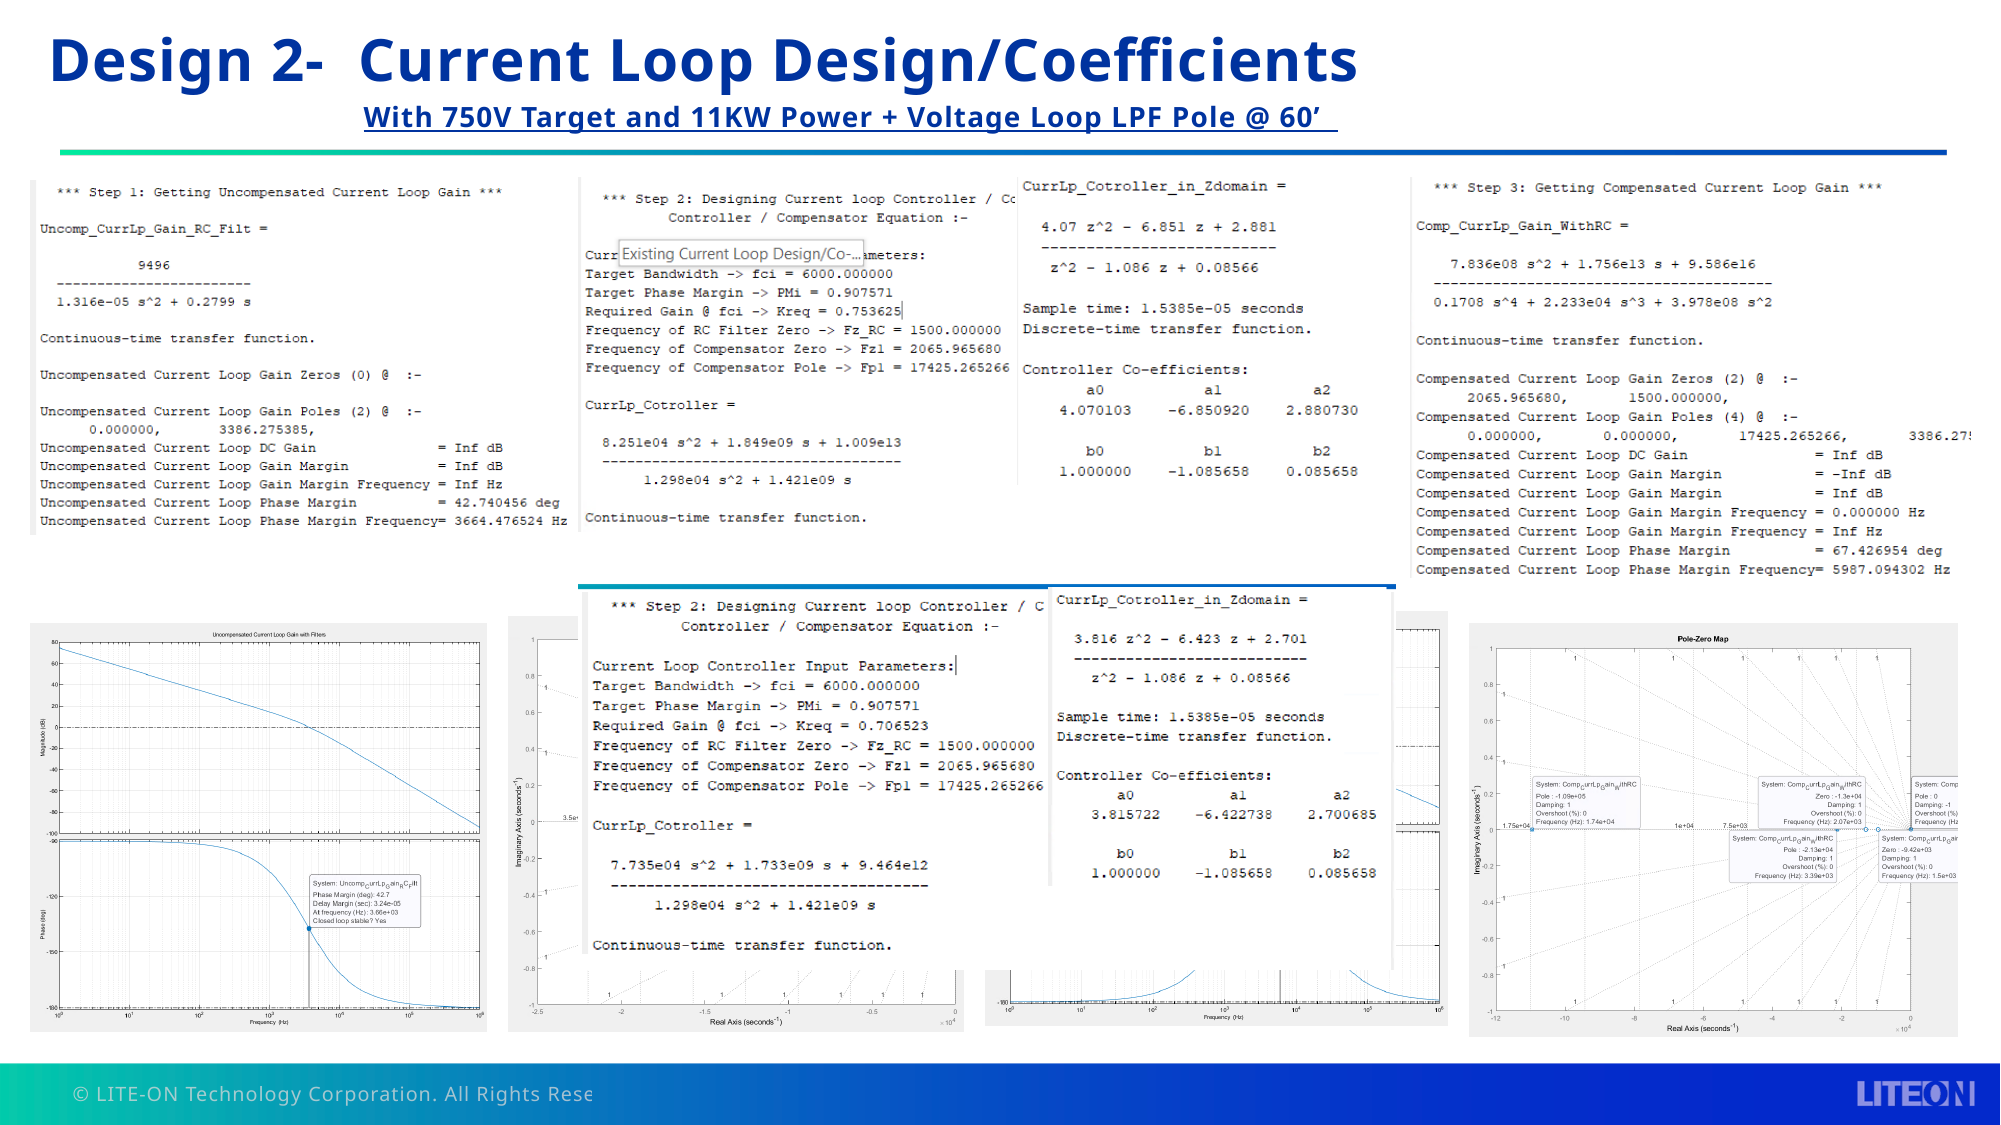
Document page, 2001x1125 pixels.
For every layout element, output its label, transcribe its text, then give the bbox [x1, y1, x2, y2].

picture [0, 1063, 332, 1125]
title Design 2- Current Loop Design/Coefficients [48, 26, 1824, 100]
picture [508, 569, 1448, 1032]
text_box With 750V Target and 11KW Power + Voltage Loop LPF Pole @ 60’ [119, 103, 1582, 134]
picture [542, 1063, 2000, 1125]
picture [324, 1092, 330, 1100]
picture [1469, 623, 1958, 1037]
picture [30, 623, 487, 1032]
picture [1410, 177, 1971, 578]
picture [578, 177, 1015, 532]
picture [0, 135, 2000, 169]
picture [1017, 177, 1362, 485]
picture [30, 180, 576, 535]
